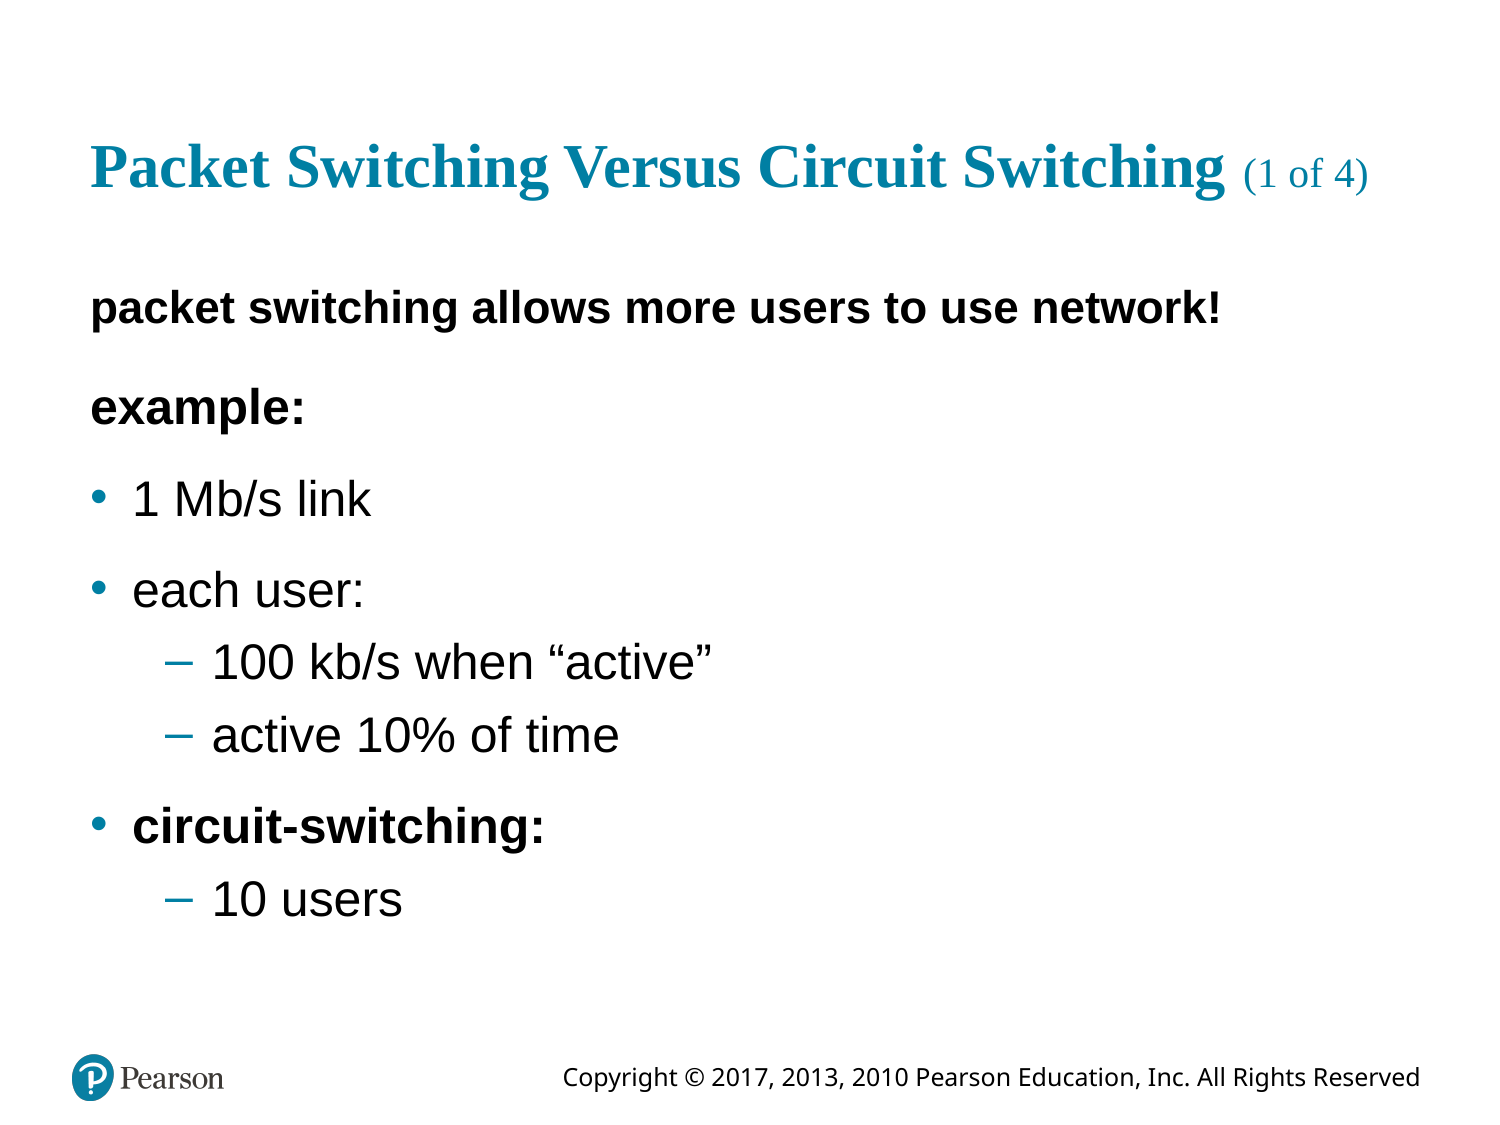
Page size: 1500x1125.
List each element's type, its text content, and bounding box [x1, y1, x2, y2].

picture [72, 1054, 88, 1070]
picture [80, 1063, 106, 1088]
list packet switching allows more users to use network! [75, 262, 1425, 342]
list example: 1 M b/s link each user: 100 k b/s when “active” active 10% of time circuit-switching: 10 users [75, 359, 1425, 959]
title Packet Switching Versus Circuit Switching (1 of 4) [75, 35, 1425, 216]
picture [98, 1054, 224, 1101]
picture [72, 1087, 83, 1101]
